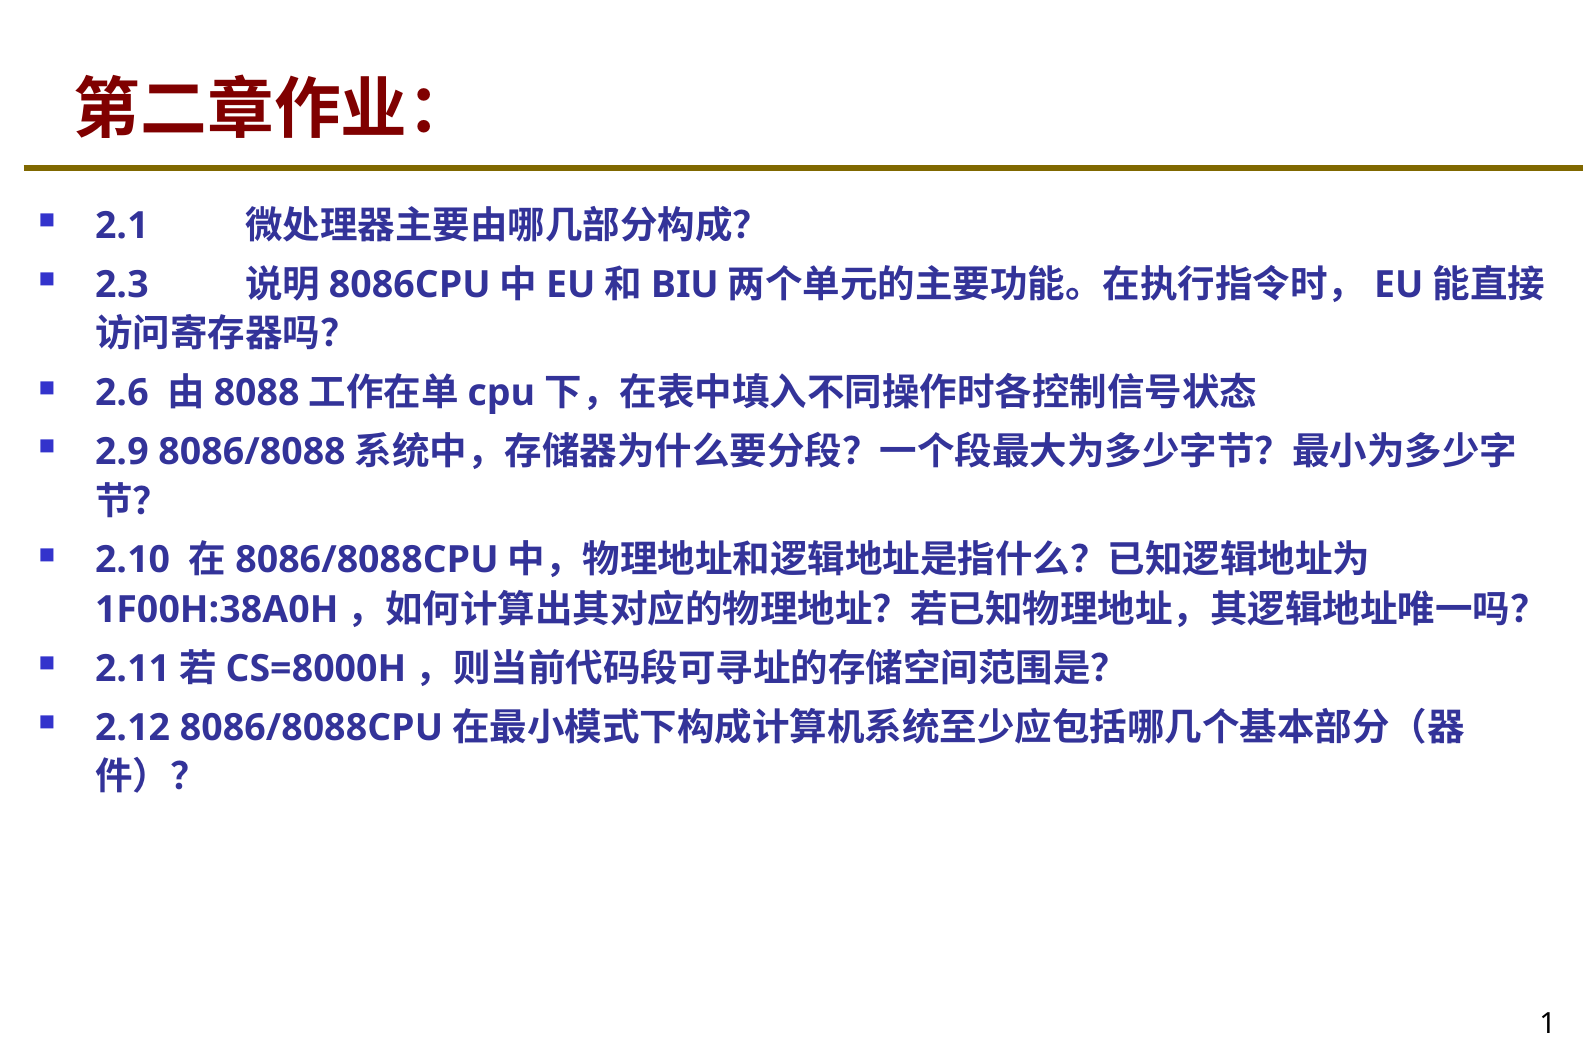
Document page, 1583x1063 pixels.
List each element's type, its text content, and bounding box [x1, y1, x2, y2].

list 2.1 微处理器主要由哪几部分构成？ 2.3 说明8086CPU中EU和BIU两个单元的主要功能。在执行指令时，EU能直接访问寄存器吗？ 2.6 由8088工作在单cpu下，在表中填入不同操作时各控制信号状态 2.9 8086/8088系统中，存储器为什么要分段？一个段最大为多少字节？最小为多少字节？ 2.10 在8086/8088CPU中，物理地址和逻辑地址是指什么？已知逻辑地址为1F00H:38A0H，如何计算出其对应的物理地址？若已知物理地址，其逻辑地址唯一吗？ 2.11若CS=8000H，则当前代码段可寻址的存储空间范围是？ 2.12 8086/8088CPU在最小模式下构成计算机系统至少应包括哪几个基本部分（器件）？ [23, 188, 1571, 1004]
title 第二章作业： [59, 35, 1408, 154]
slide_number 1 [1474, 980, 1572, 1052]
